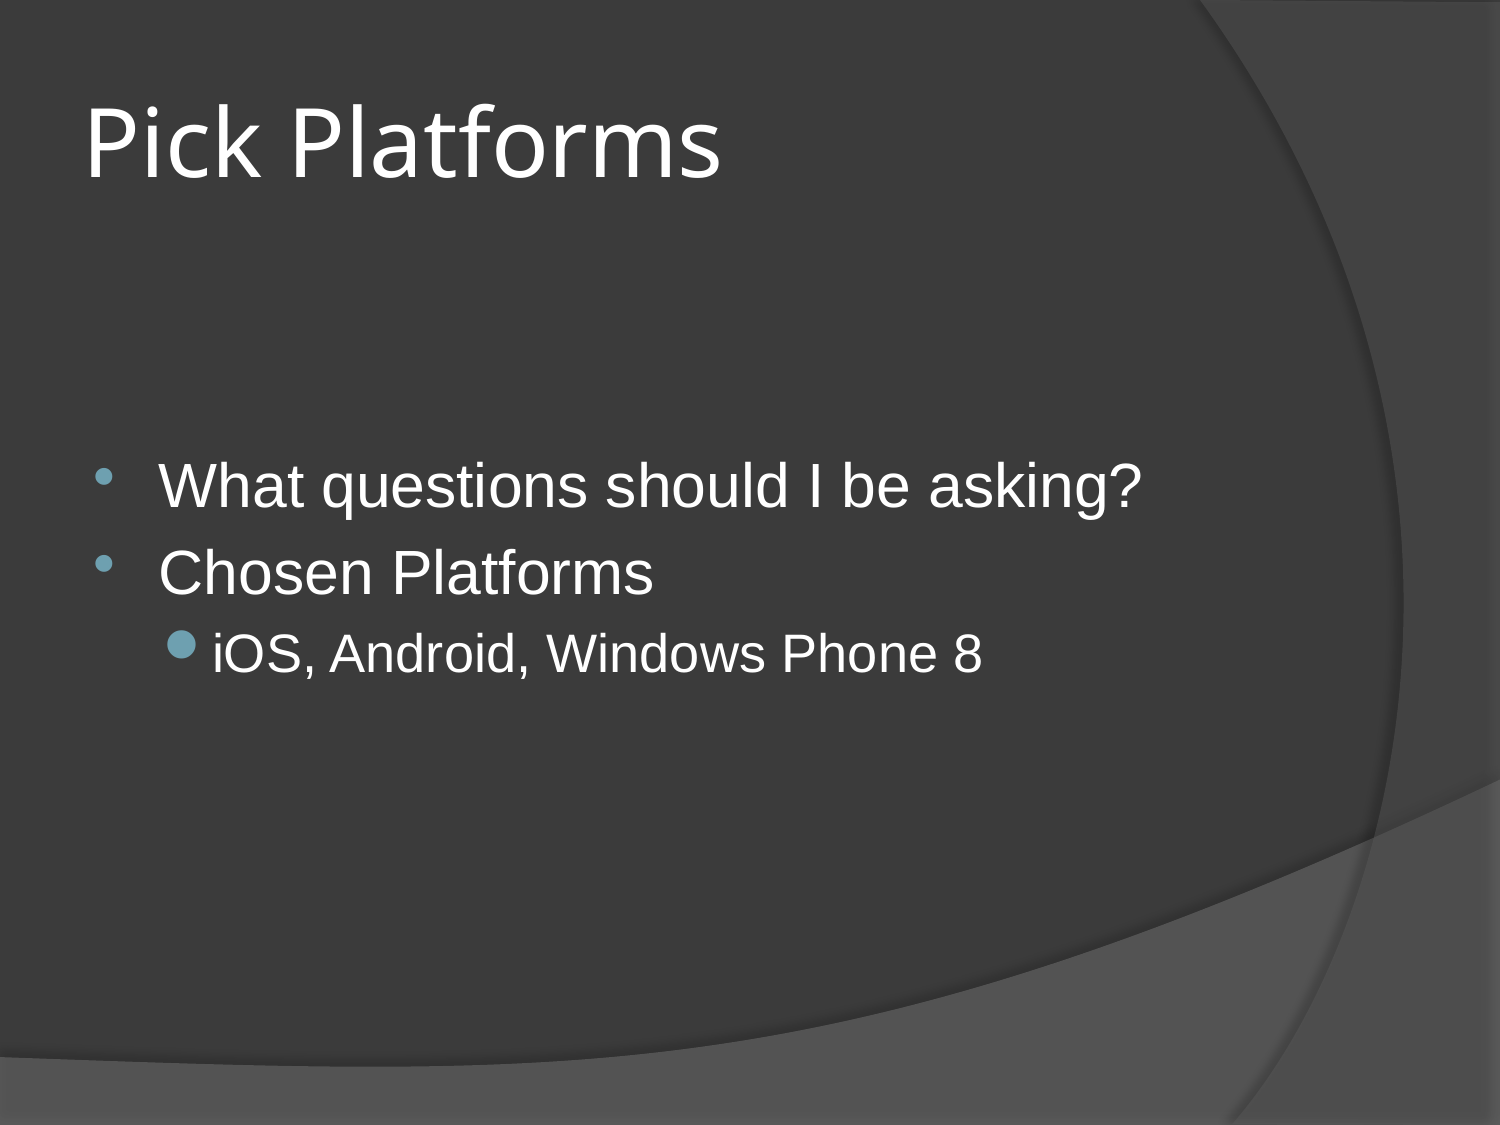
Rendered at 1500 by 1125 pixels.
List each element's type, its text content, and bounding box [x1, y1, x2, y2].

title Pick Platforms [75, 45, 1300, 233]
list What questions should I be asking? Chosen Platforms iOS, Android, Windows Phone 8 [75, 262, 1300, 1005]
